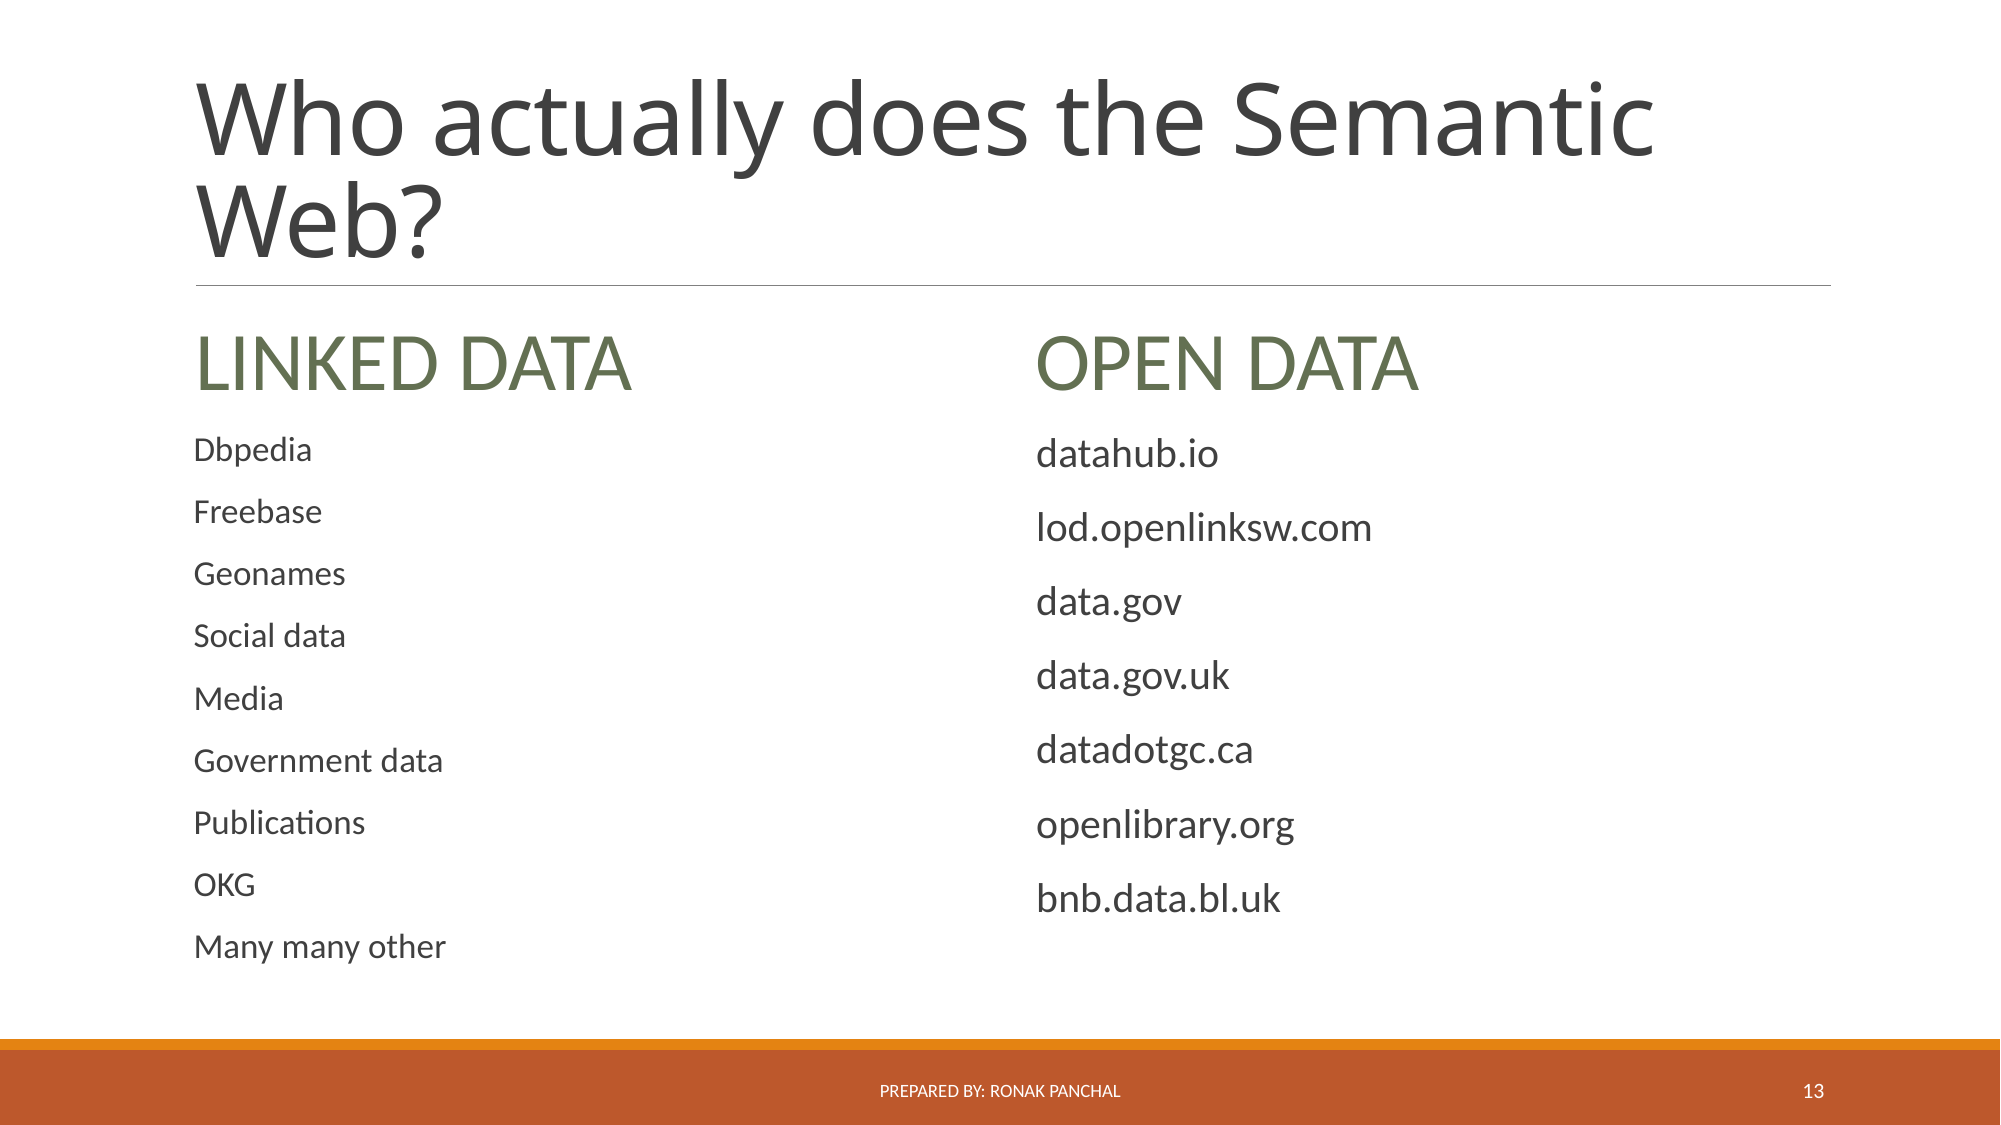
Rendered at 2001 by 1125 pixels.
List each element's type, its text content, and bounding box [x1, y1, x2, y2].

title Who actually does the Semantic Web? [180, 47, 1830, 285]
slide_number 13 [1624, 1059, 1840, 1120]
footer Prepared By: Ronak Panchal [604, 1059, 1396, 1120]
list Linked data [180, 302, 990, 423]
list Dbpedia Freebase Geonames Social data Media Government data Publications OKG Many many other [180, 423, 990, 978]
list Open data [1020, 302, 1830, 423]
list datahub.io lod.openlinksw.com data.gov data.gov.uk datadotgc.ca openlibrary.org bnb.data.bl.uk [1020, 423, 1830, 978]
